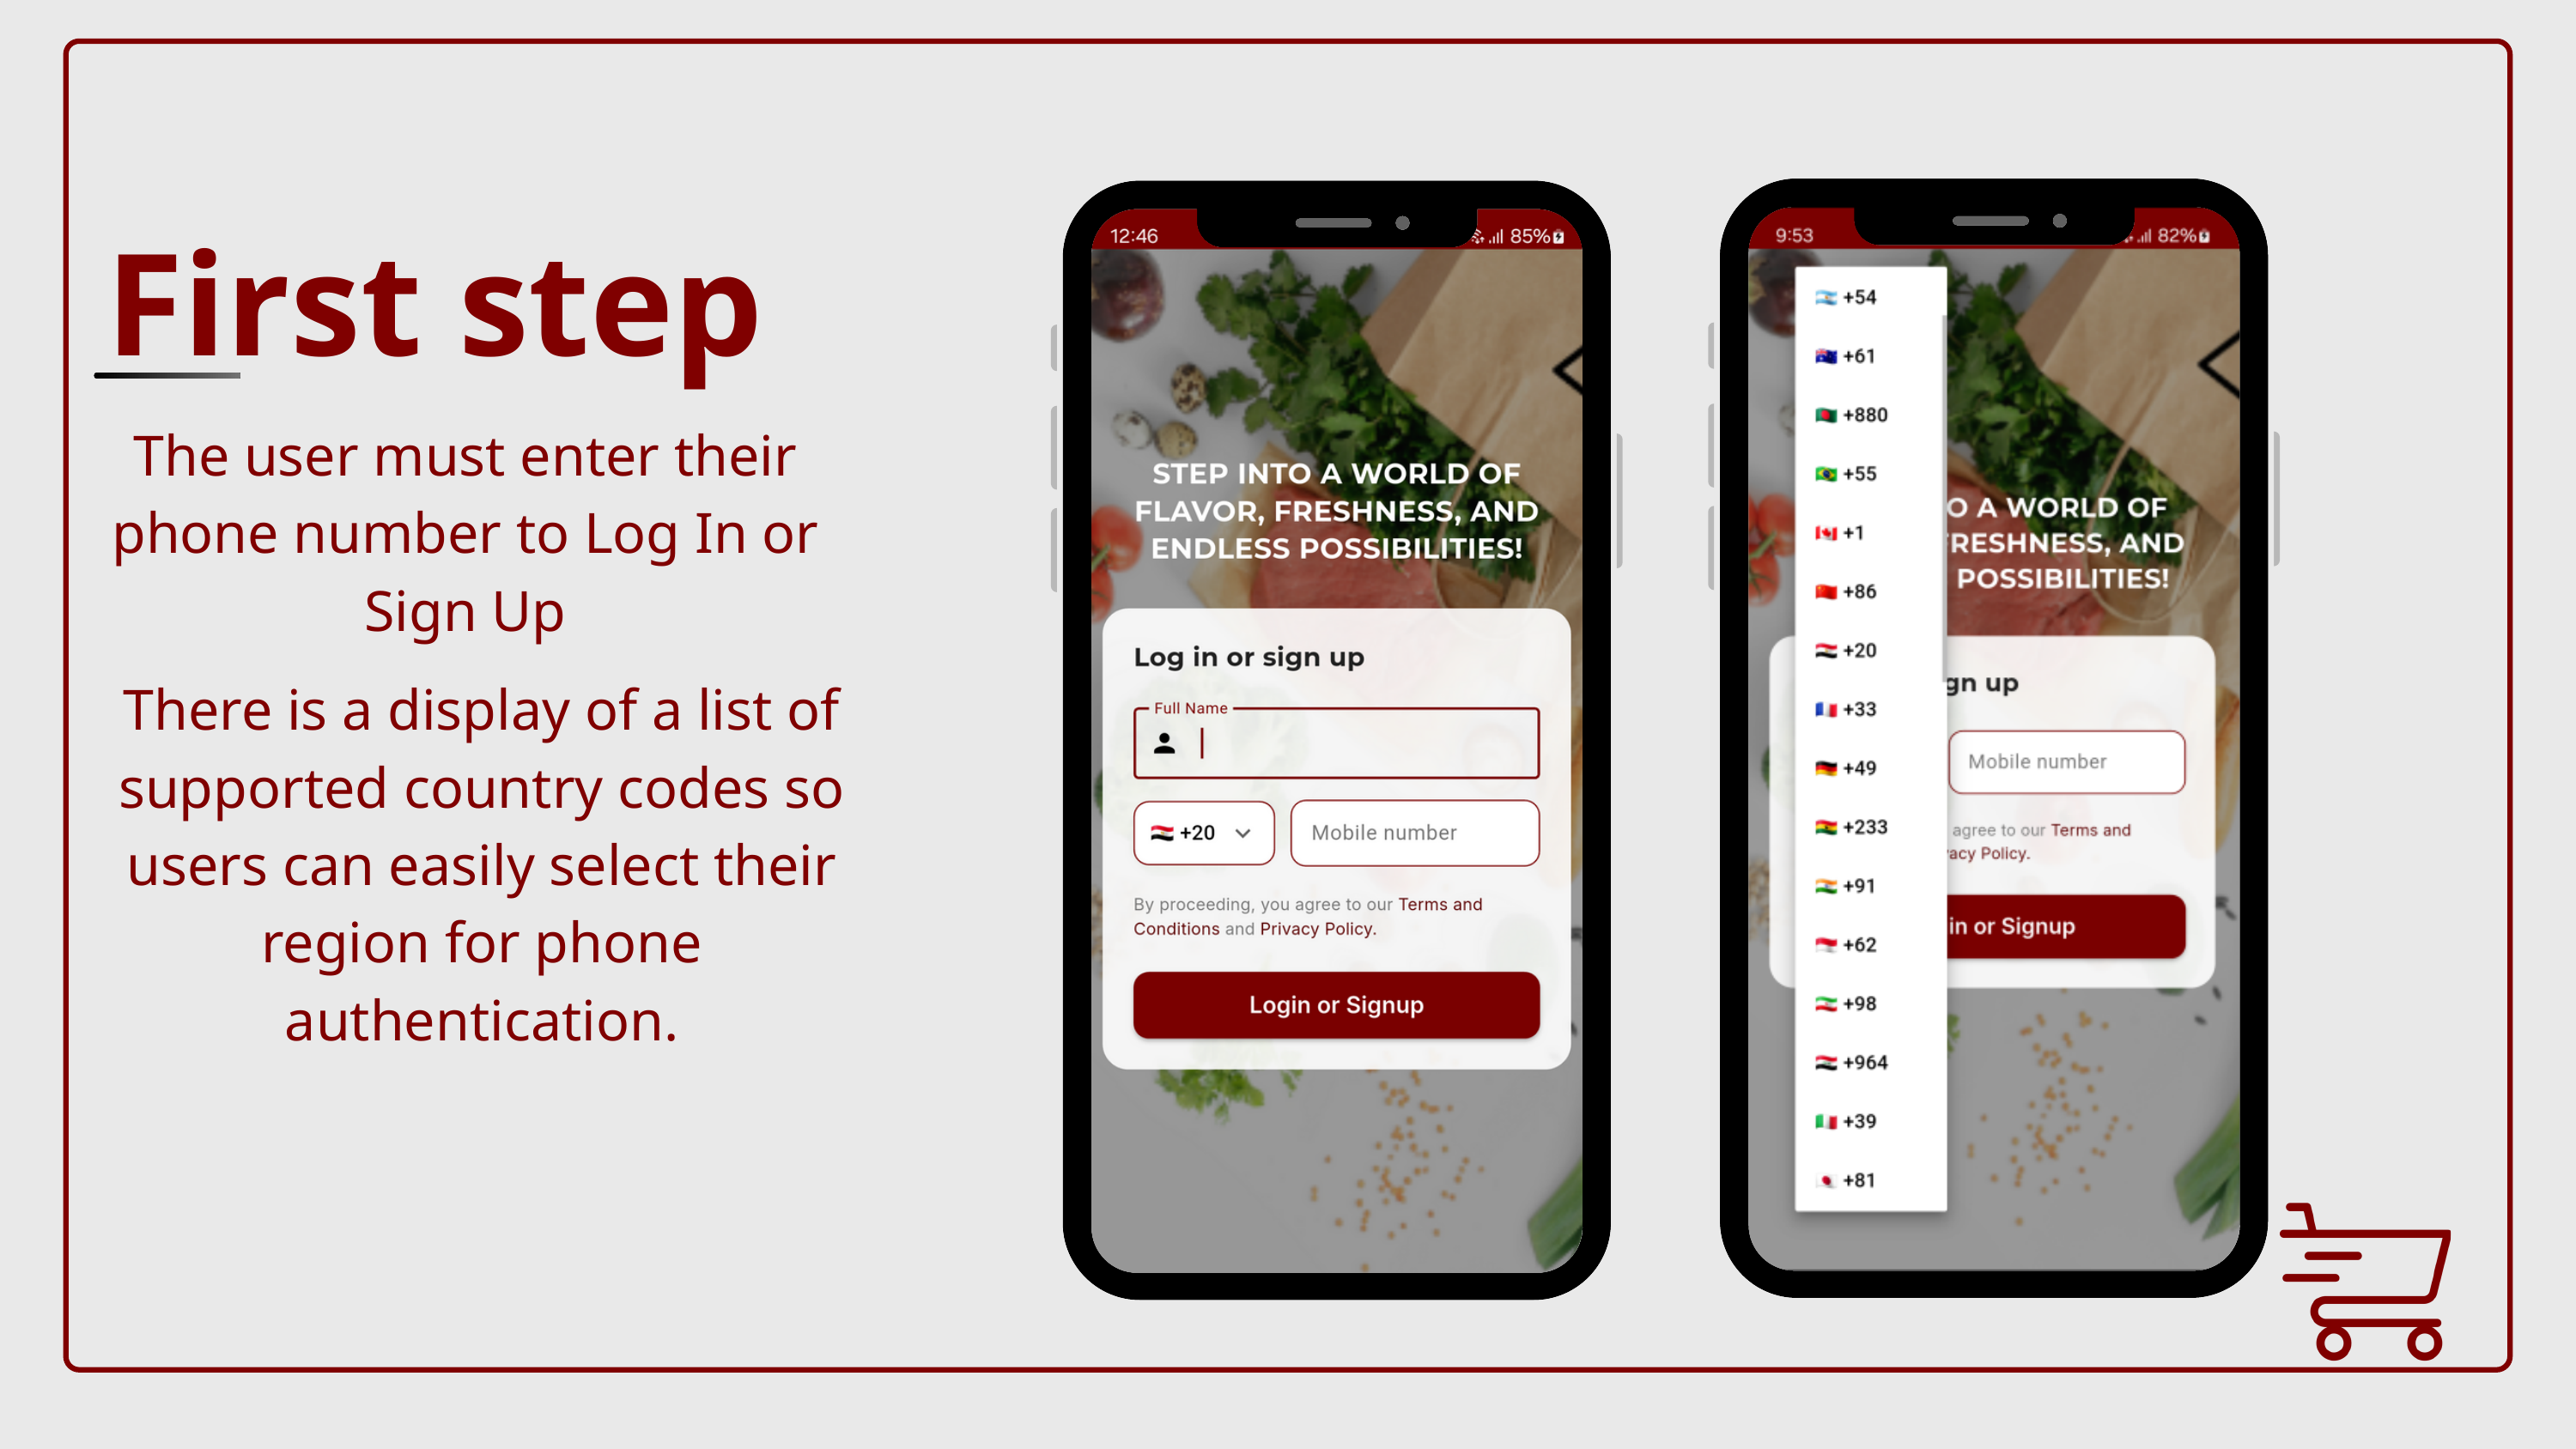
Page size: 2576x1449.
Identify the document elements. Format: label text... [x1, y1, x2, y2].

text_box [65, 40, 2511, 1370]
text_box First step [54, 186, 59, 385]
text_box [94, 372, 241, 379]
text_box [1050, 174, 1623, 1307]
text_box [1708, 173, 2281, 1304]
